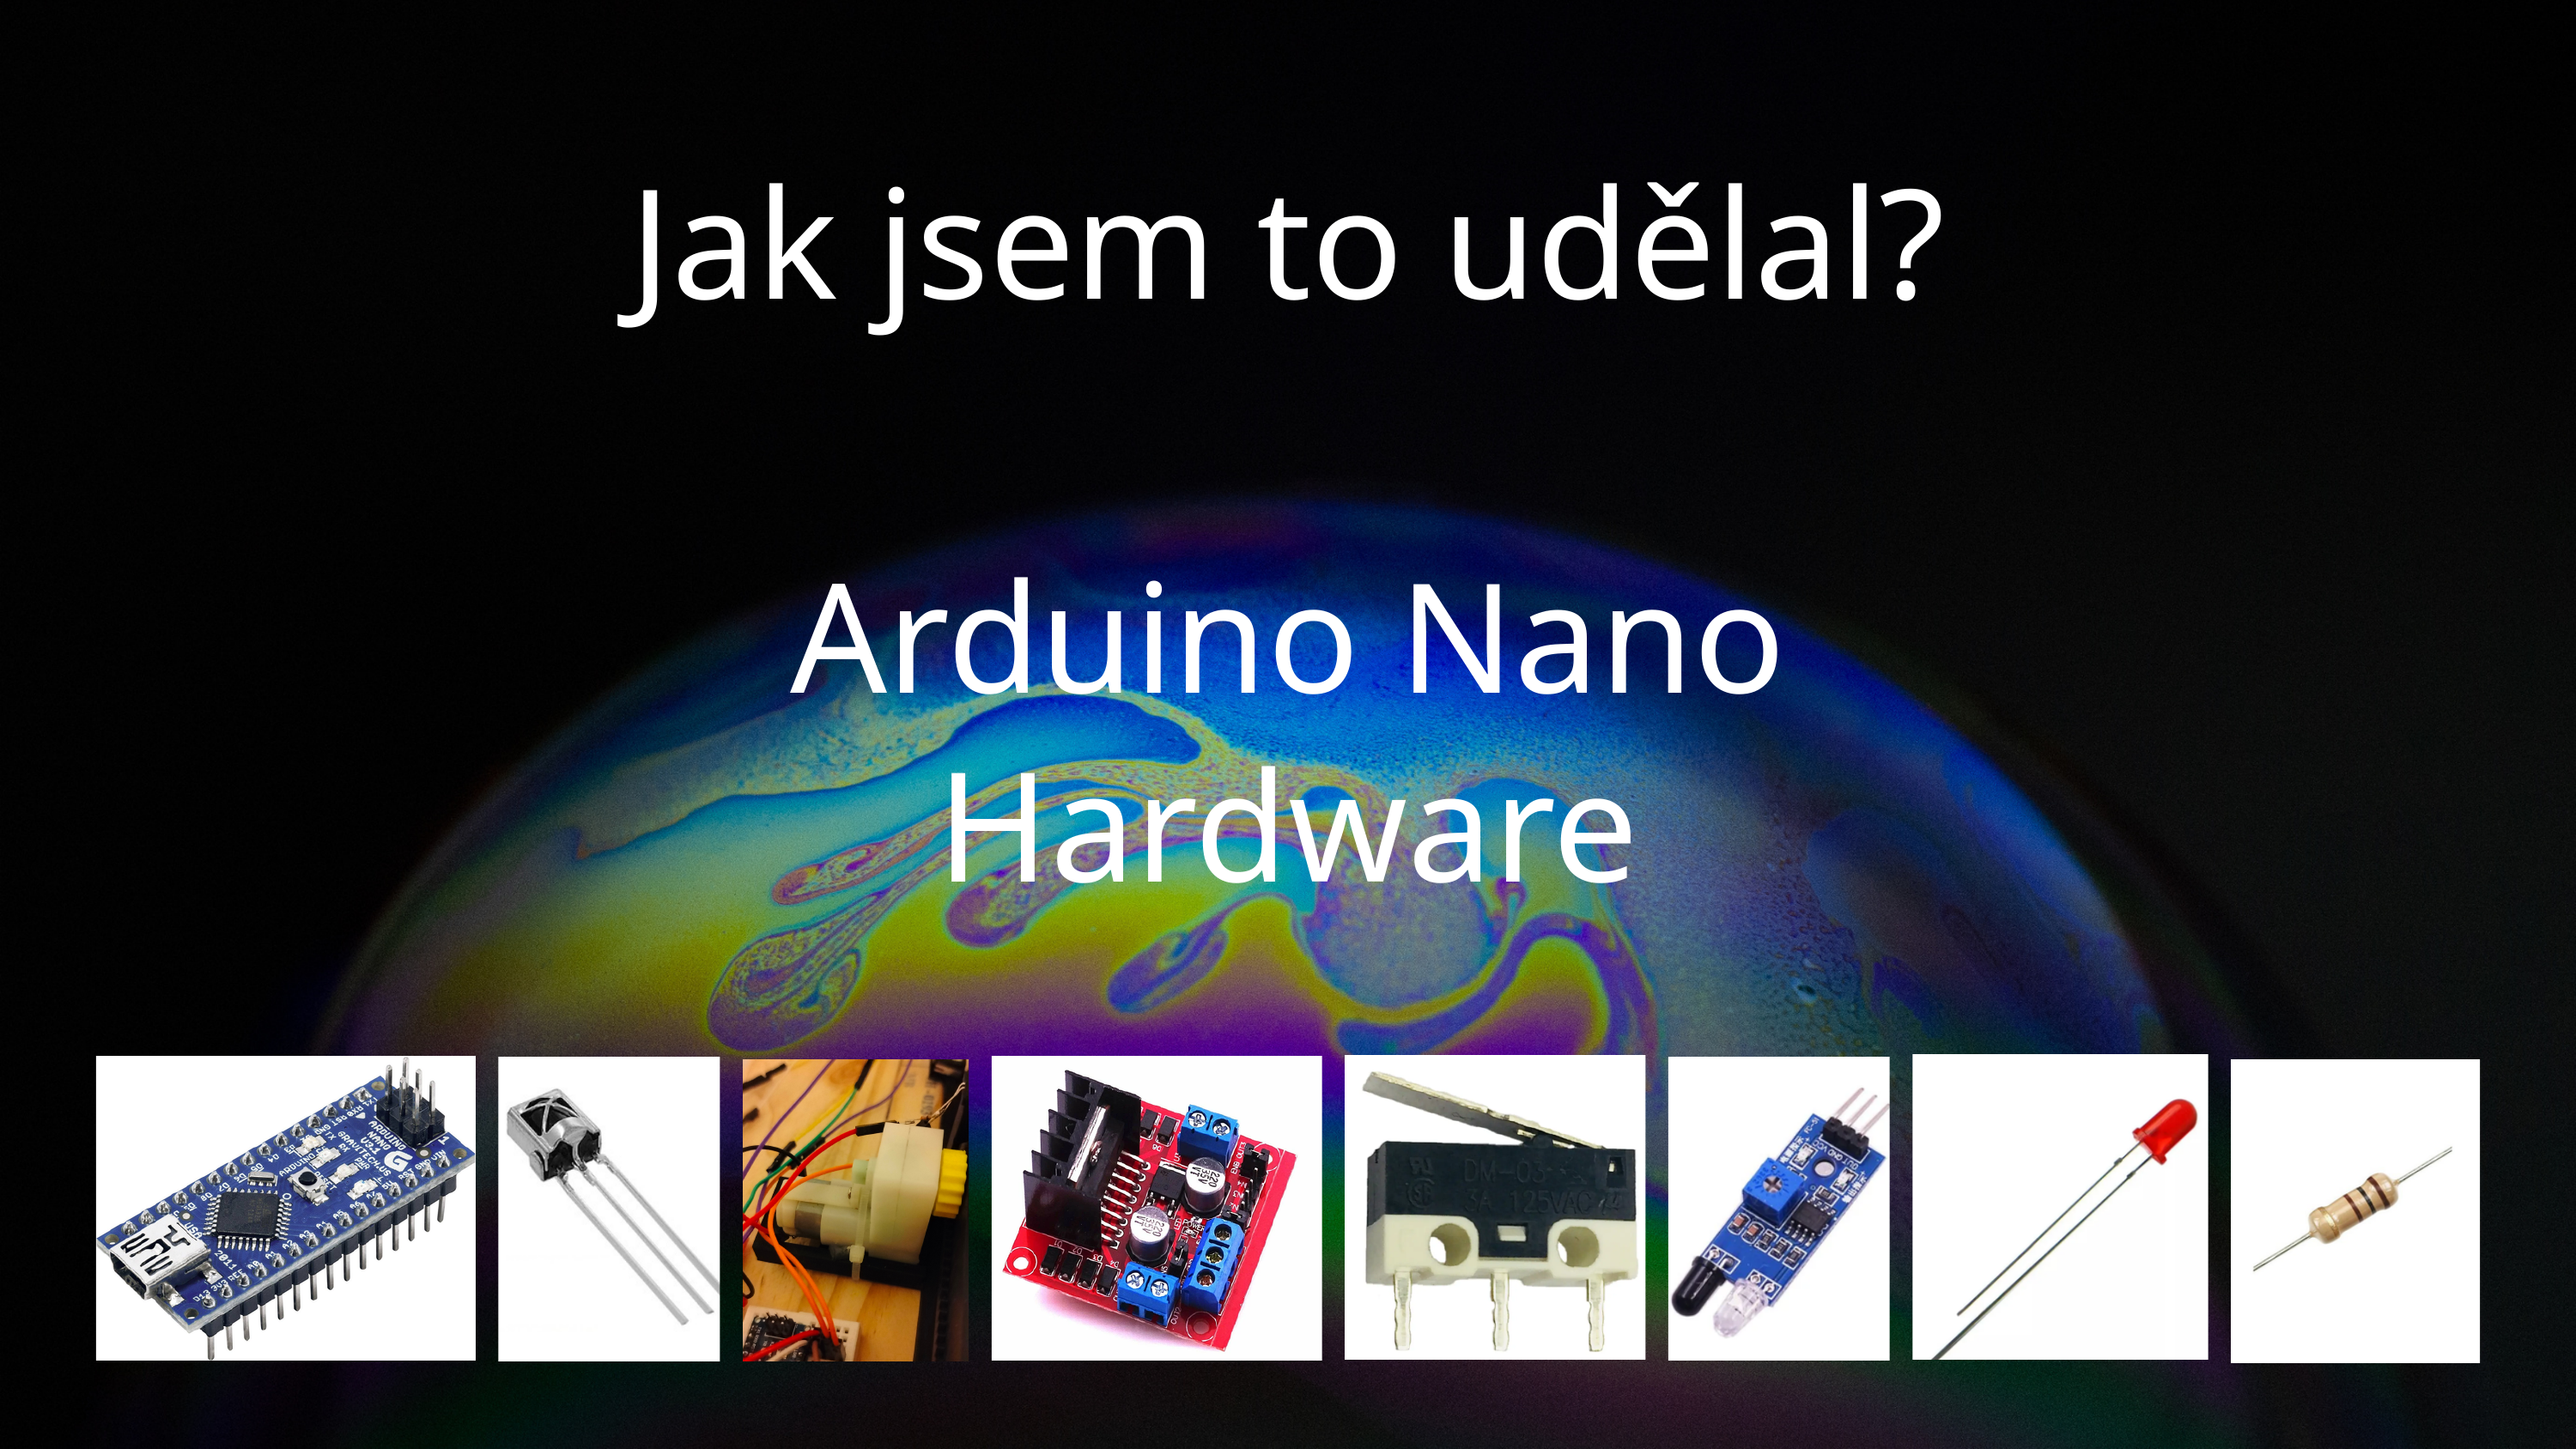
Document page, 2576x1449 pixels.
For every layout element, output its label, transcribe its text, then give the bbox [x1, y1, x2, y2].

text_box Jak jsem to udělal? [586, 140, 1990, 330]
text_box [1345, 1055, 1646, 1360]
text_box [0, 0, 2576, 1449]
text_box [95, 1056, 476, 1361]
text_box [1668, 1057, 1890, 1361]
text_box [498, 1057, 720, 1361]
text_box [743, 1059, 969, 1361]
text_box [2231, 1059, 2481, 1363]
text_box Arduino Nano Hardware [787, 535, 1789, 912]
text_box [1912, 1054, 2208, 1360]
text_box [991, 1056, 1322, 1361]
